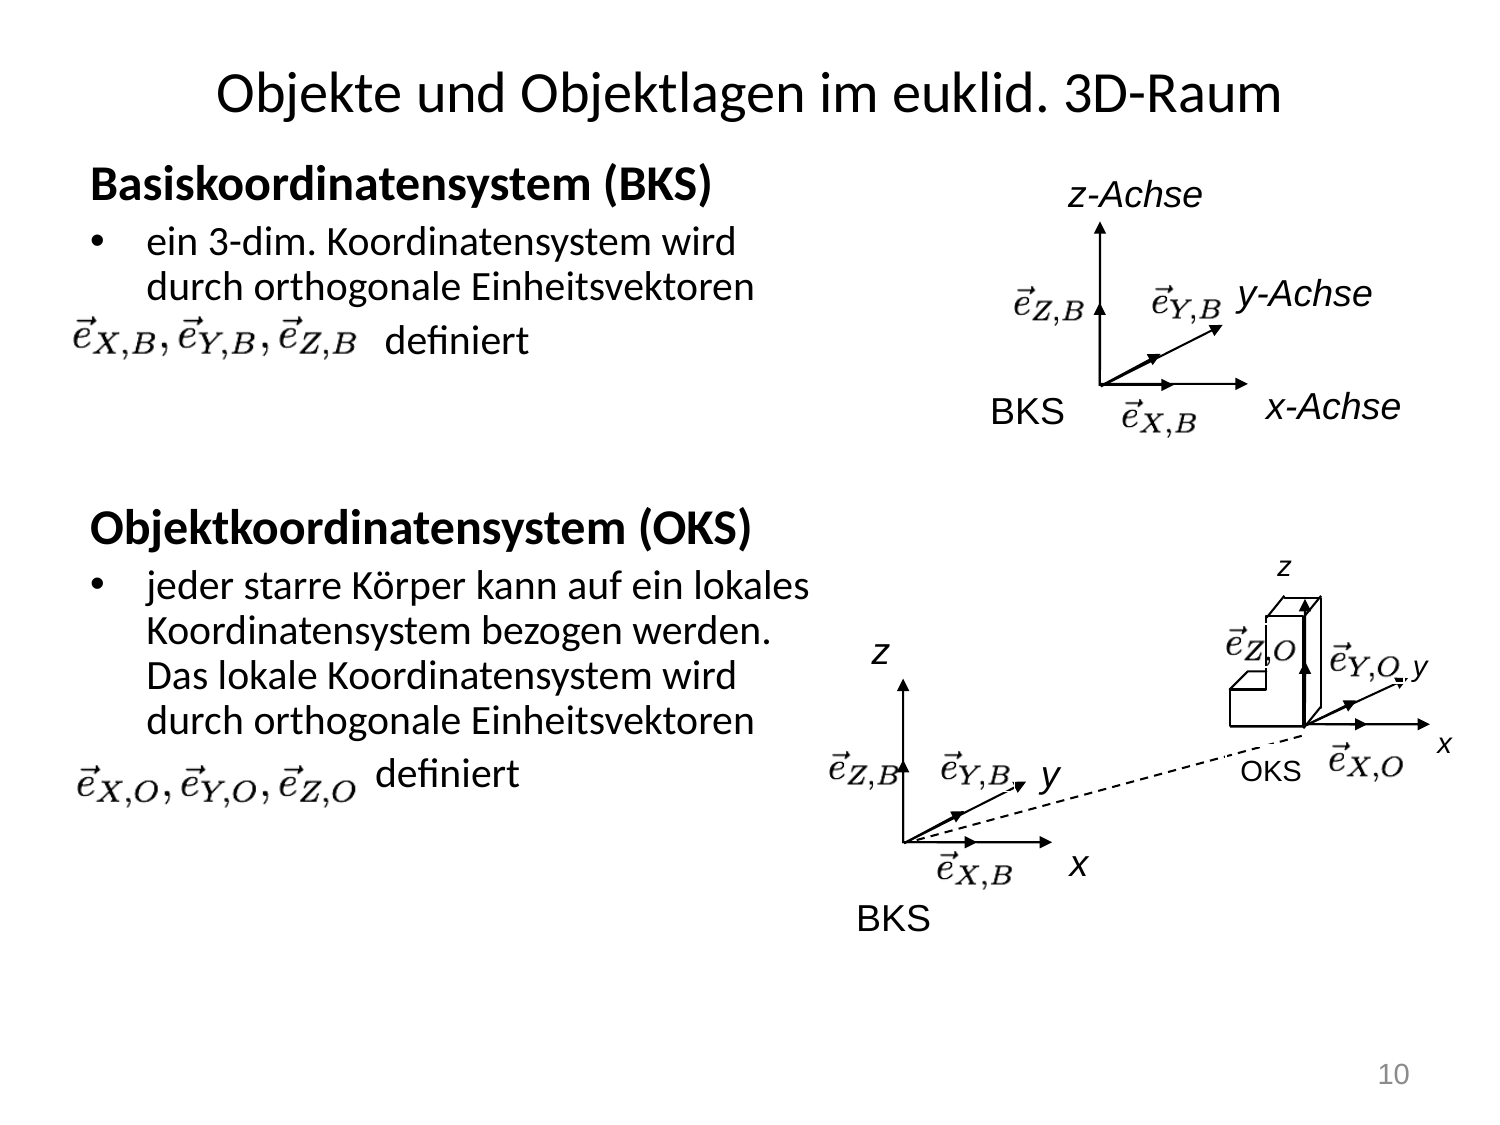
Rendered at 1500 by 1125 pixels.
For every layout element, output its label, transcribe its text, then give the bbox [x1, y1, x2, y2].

slide_number 10 [1074, 1042, 1425, 1103]
picture [76, 763, 360, 809]
title Objekte und Objektlagen im euklid. 3D-Raum [75, 0, 1425, 183]
list Basiskoordinatensystem (BKS) ein 3-dim. Koordinatensystem wird durch orthogonale Einheitsvektoren definiert Objektkoordinatensystem (OKS) jeder starre Körper kann auf ein lokales Koordinatensystem bezogen werden. Das lokale Koordinatensystem wird durch orthogonale Einheitsvektoren definiert [75, 183, 1038, 1000]
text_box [974, 162, 1425, 440]
picture [72, 314, 361, 361]
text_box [827, 539, 1463, 948]
